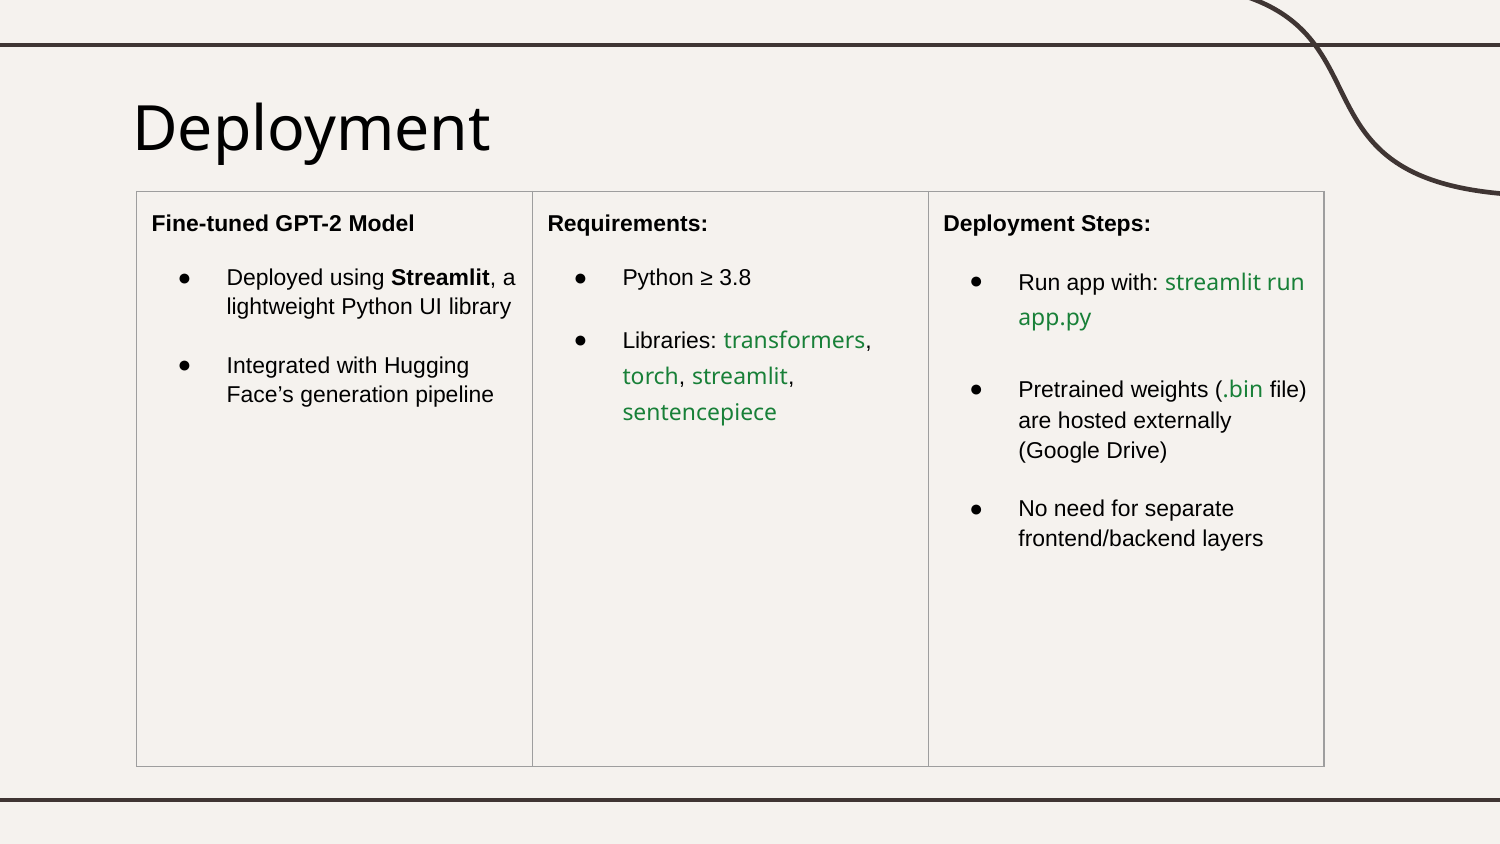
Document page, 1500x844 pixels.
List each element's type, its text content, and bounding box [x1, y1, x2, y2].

table_header Requirements: Python ≥ 3.8 Libraries: transformers, torch, streamlit, sentencepiece [533, 192, 928, 766]
table_header Fine-tuned GPT-2 Model Deployed using Streamlit, a lightweight Python UI library Integrated with Hugging Face’s generation pipeline [137, 192, 532, 766]
title Deployment [116, 72, 890, 167]
table_header Deployment Steps: Run app with: streamlit run app.py Pretrained weights (.bin file) are hosted externally (Google Drive) No need for separate frontend/backend layers [929, 192, 1323, 766]
